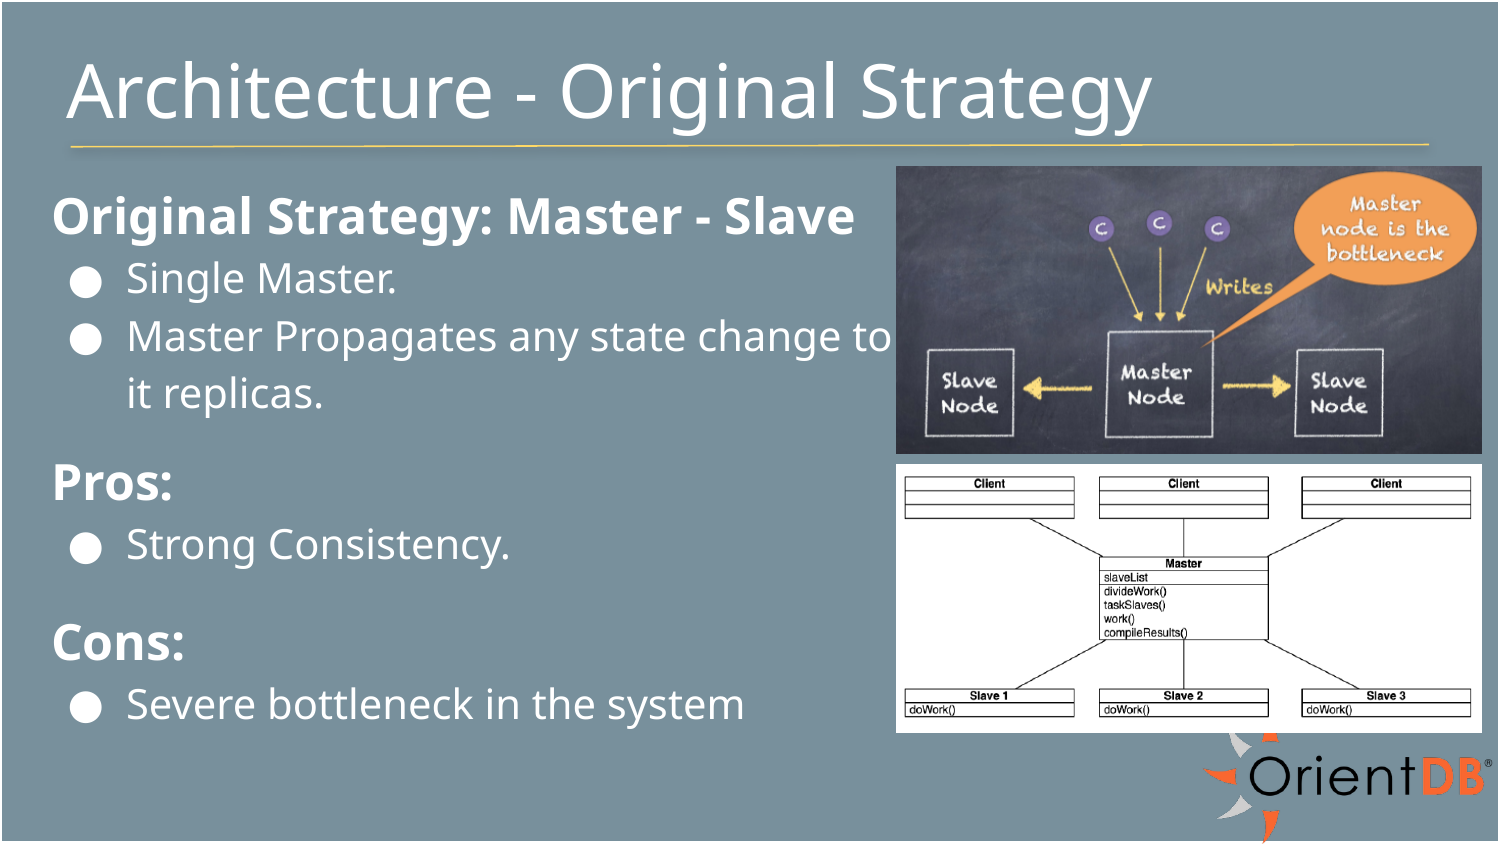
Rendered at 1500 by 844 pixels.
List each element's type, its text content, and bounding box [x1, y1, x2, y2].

picture [896, 166, 1482, 455]
picture [896, 464, 1500, 844]
list Original Strategy: Master - Slave Single Master. Master Propagates any state change to it replicas. Pros: Strong Consistency. Cons: Severe bottleneck in the system [51, 175, 1449, 844]
title Architecture - Original Strategy [51, 28, 1449, 123]
